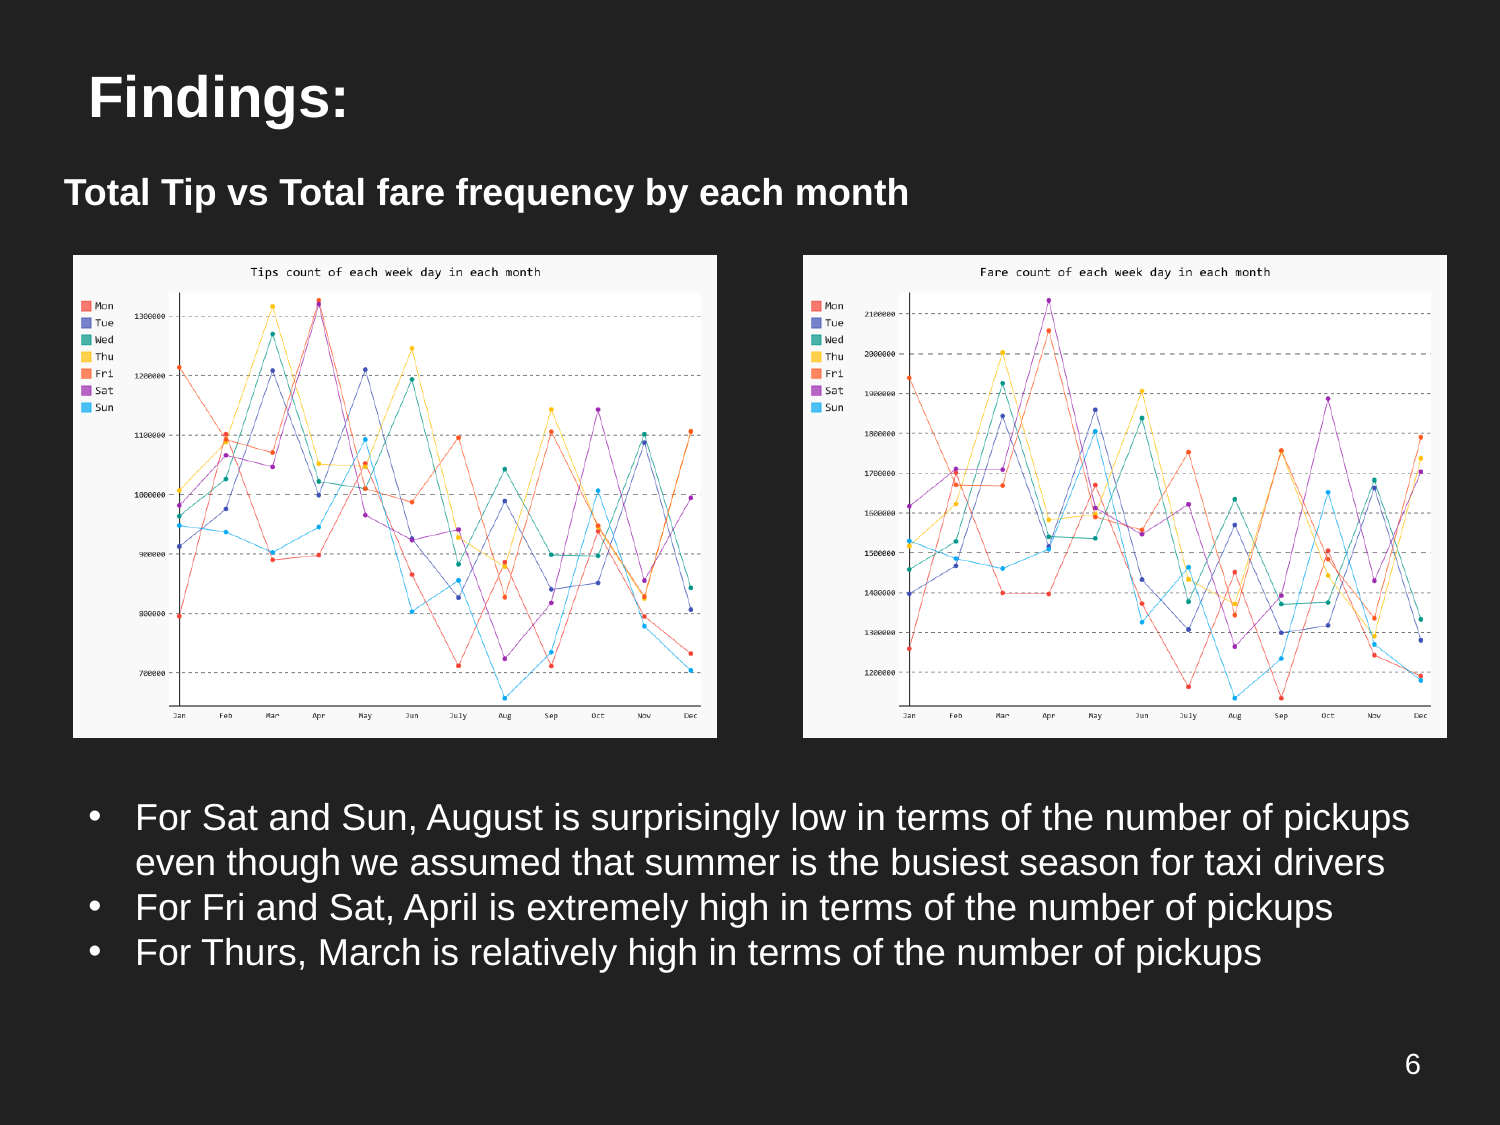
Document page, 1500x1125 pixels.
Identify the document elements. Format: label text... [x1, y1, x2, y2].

picture [803, 255, 1447, 739]
picture [73, 255, 717, 739]
text_box Total Tip vs Total fare frequency by each month [48, 152, 948, 207]
text_box For Sat and Sun, August is surprisingly low in terms of the number of pickups even though we assumed that summer is the busiest season for taxi drivers For Fri and Sat, April is extremely high in terms of the number of pickups For Thurs, March is relatively high in terms of the number of pickups [73, 785, 1447, 980]
title Findings: [73, 43, 1472, 169]
slide_number 6 [1389, 1019, 1480, 1106]
